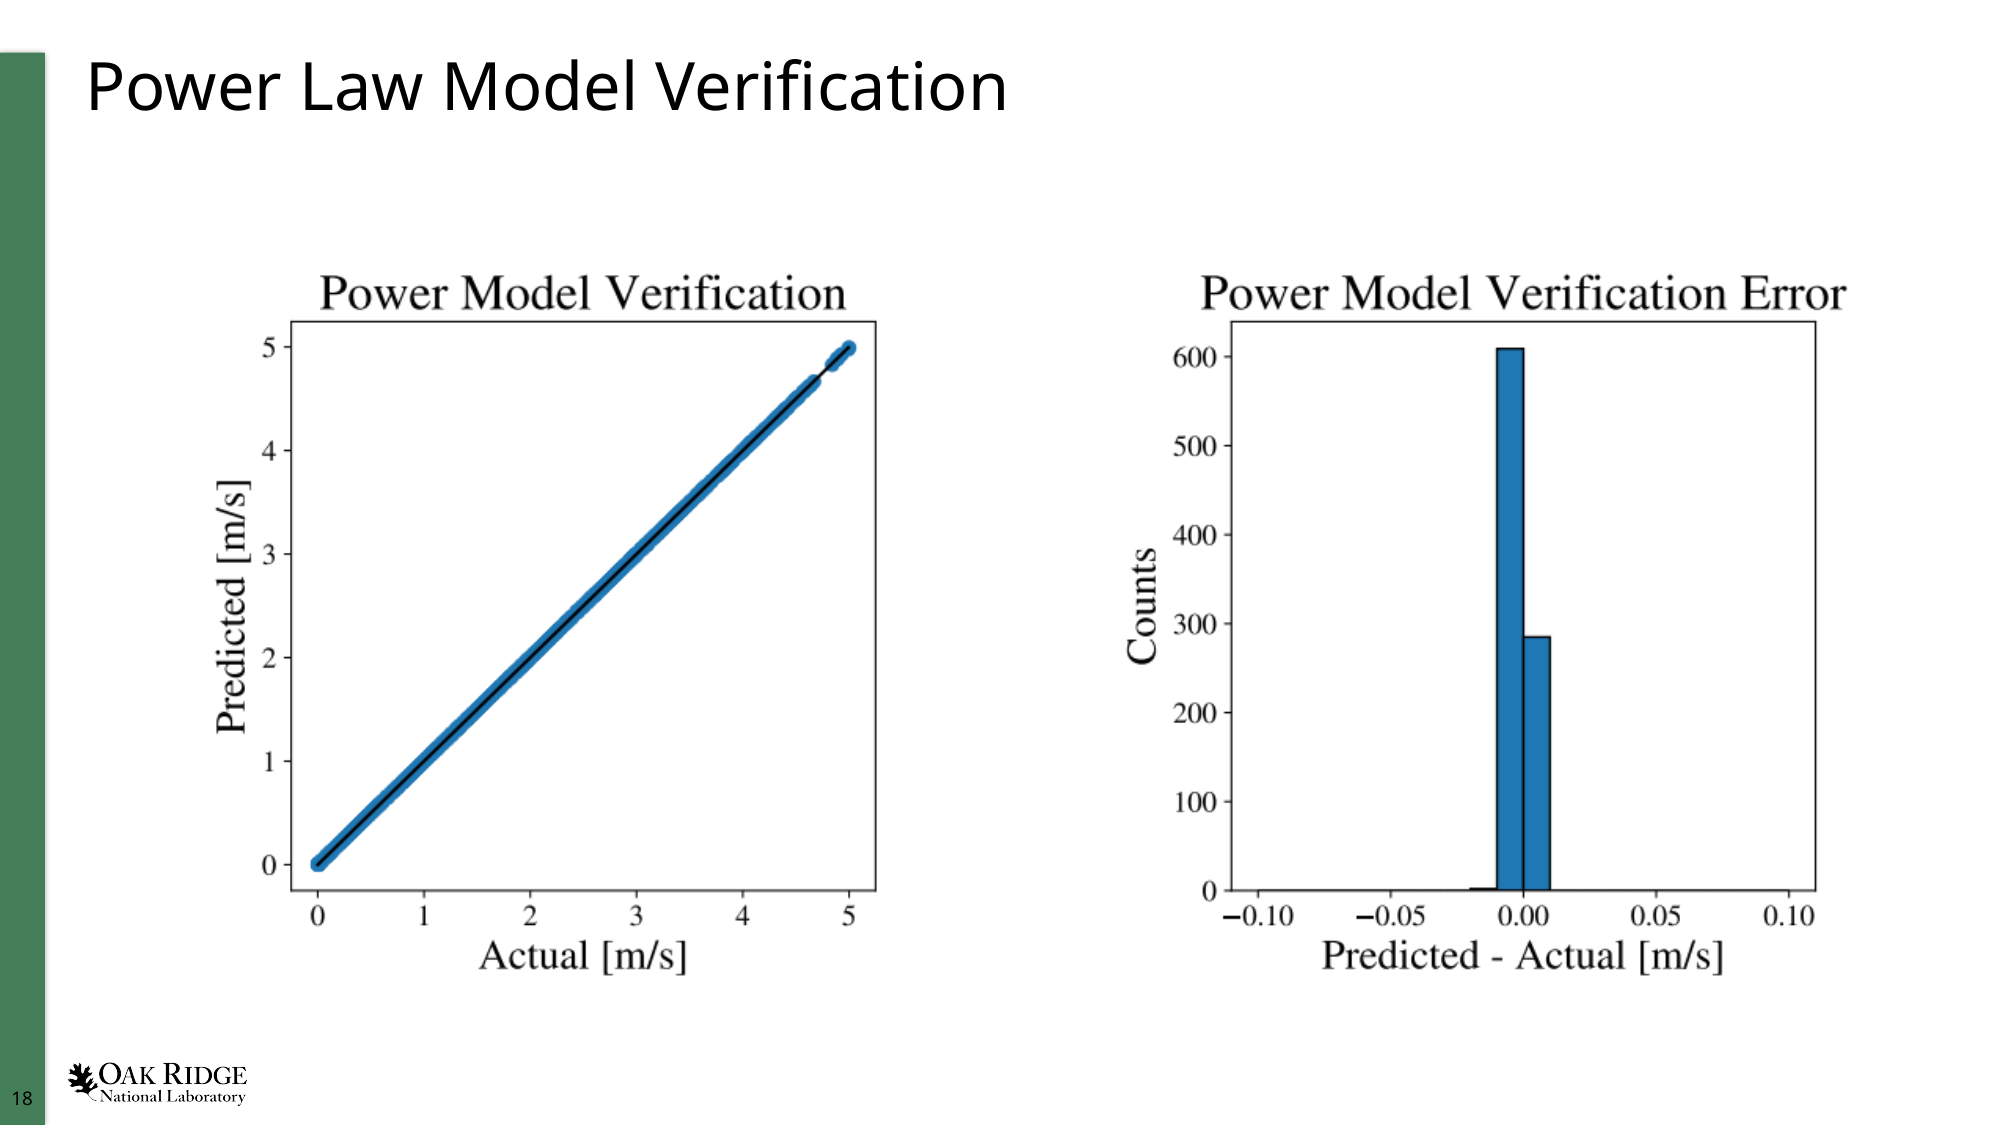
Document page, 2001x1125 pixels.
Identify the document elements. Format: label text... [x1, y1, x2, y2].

picture [67, 1062, 247, 1106]
picture [1112, 260, 1859, 990]
title Power Law Model Verification [70, 44, 1946, 134]
picture [201, 260, 888, 990]
